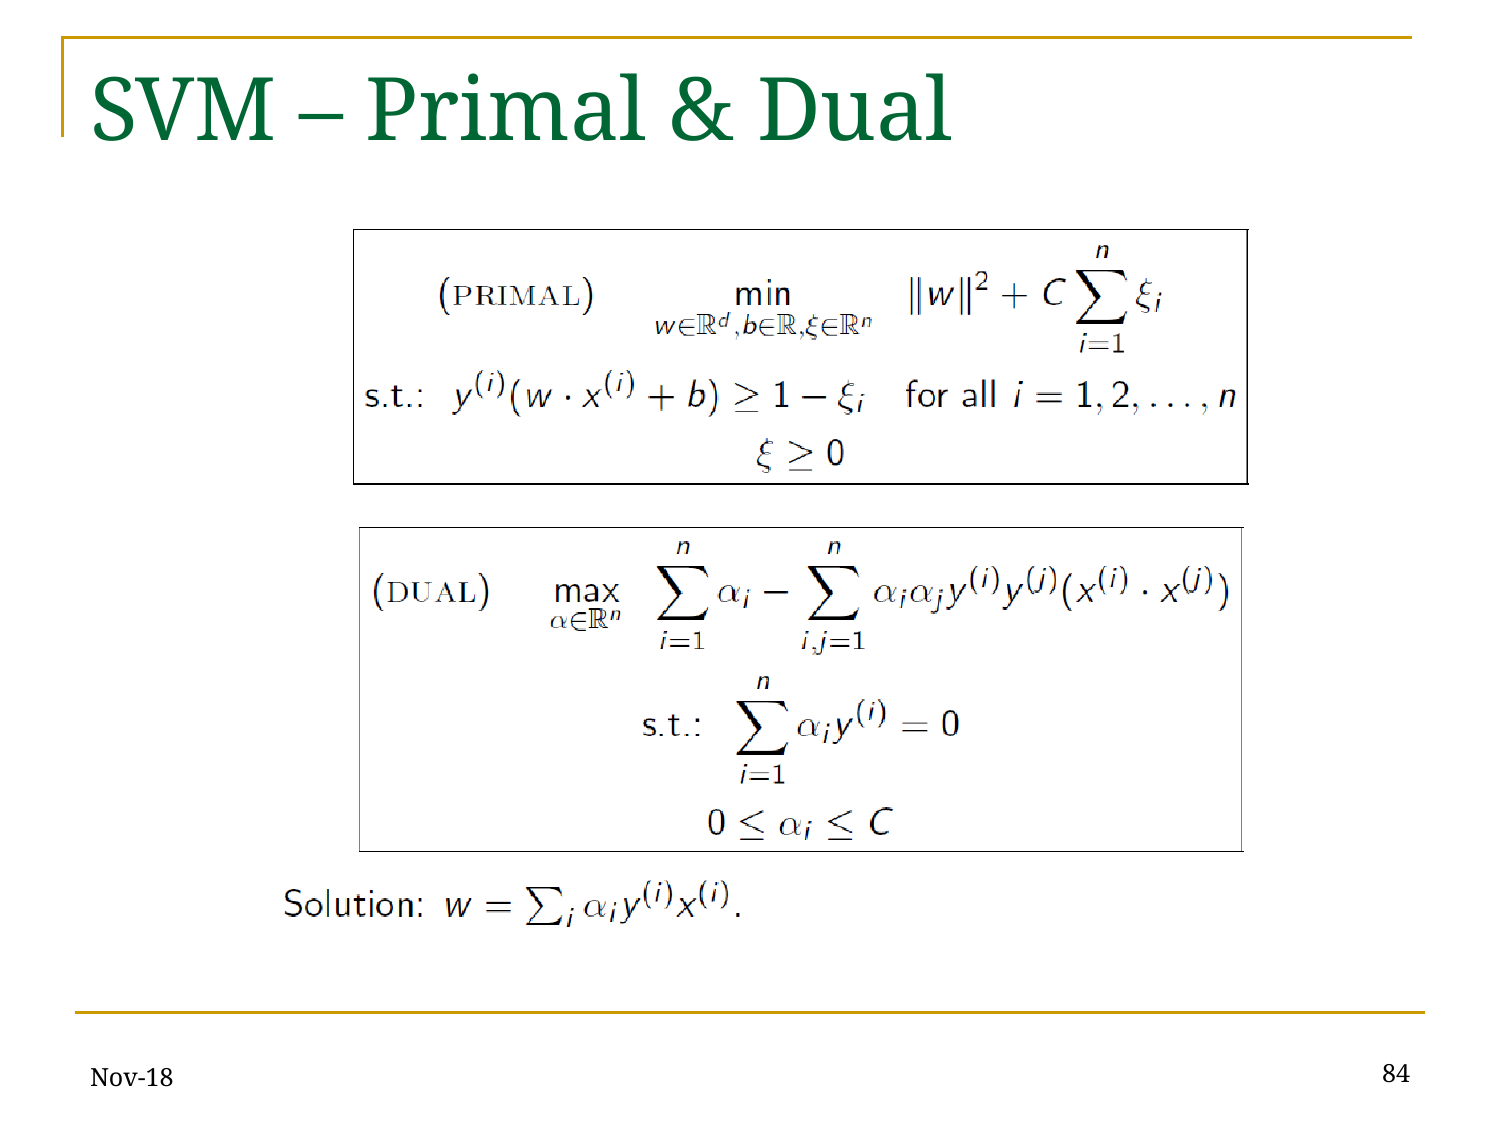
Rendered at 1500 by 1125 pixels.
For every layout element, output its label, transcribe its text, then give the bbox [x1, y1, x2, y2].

title SVM – Primal & Dual [75, 45, 1425, 233]
slide_number ‹#› [1074, 1024, 1425, 1100]
slide_number Nov-18 [75, 1024, 425, 1100]
picture [274, 212, 1258, 934]
